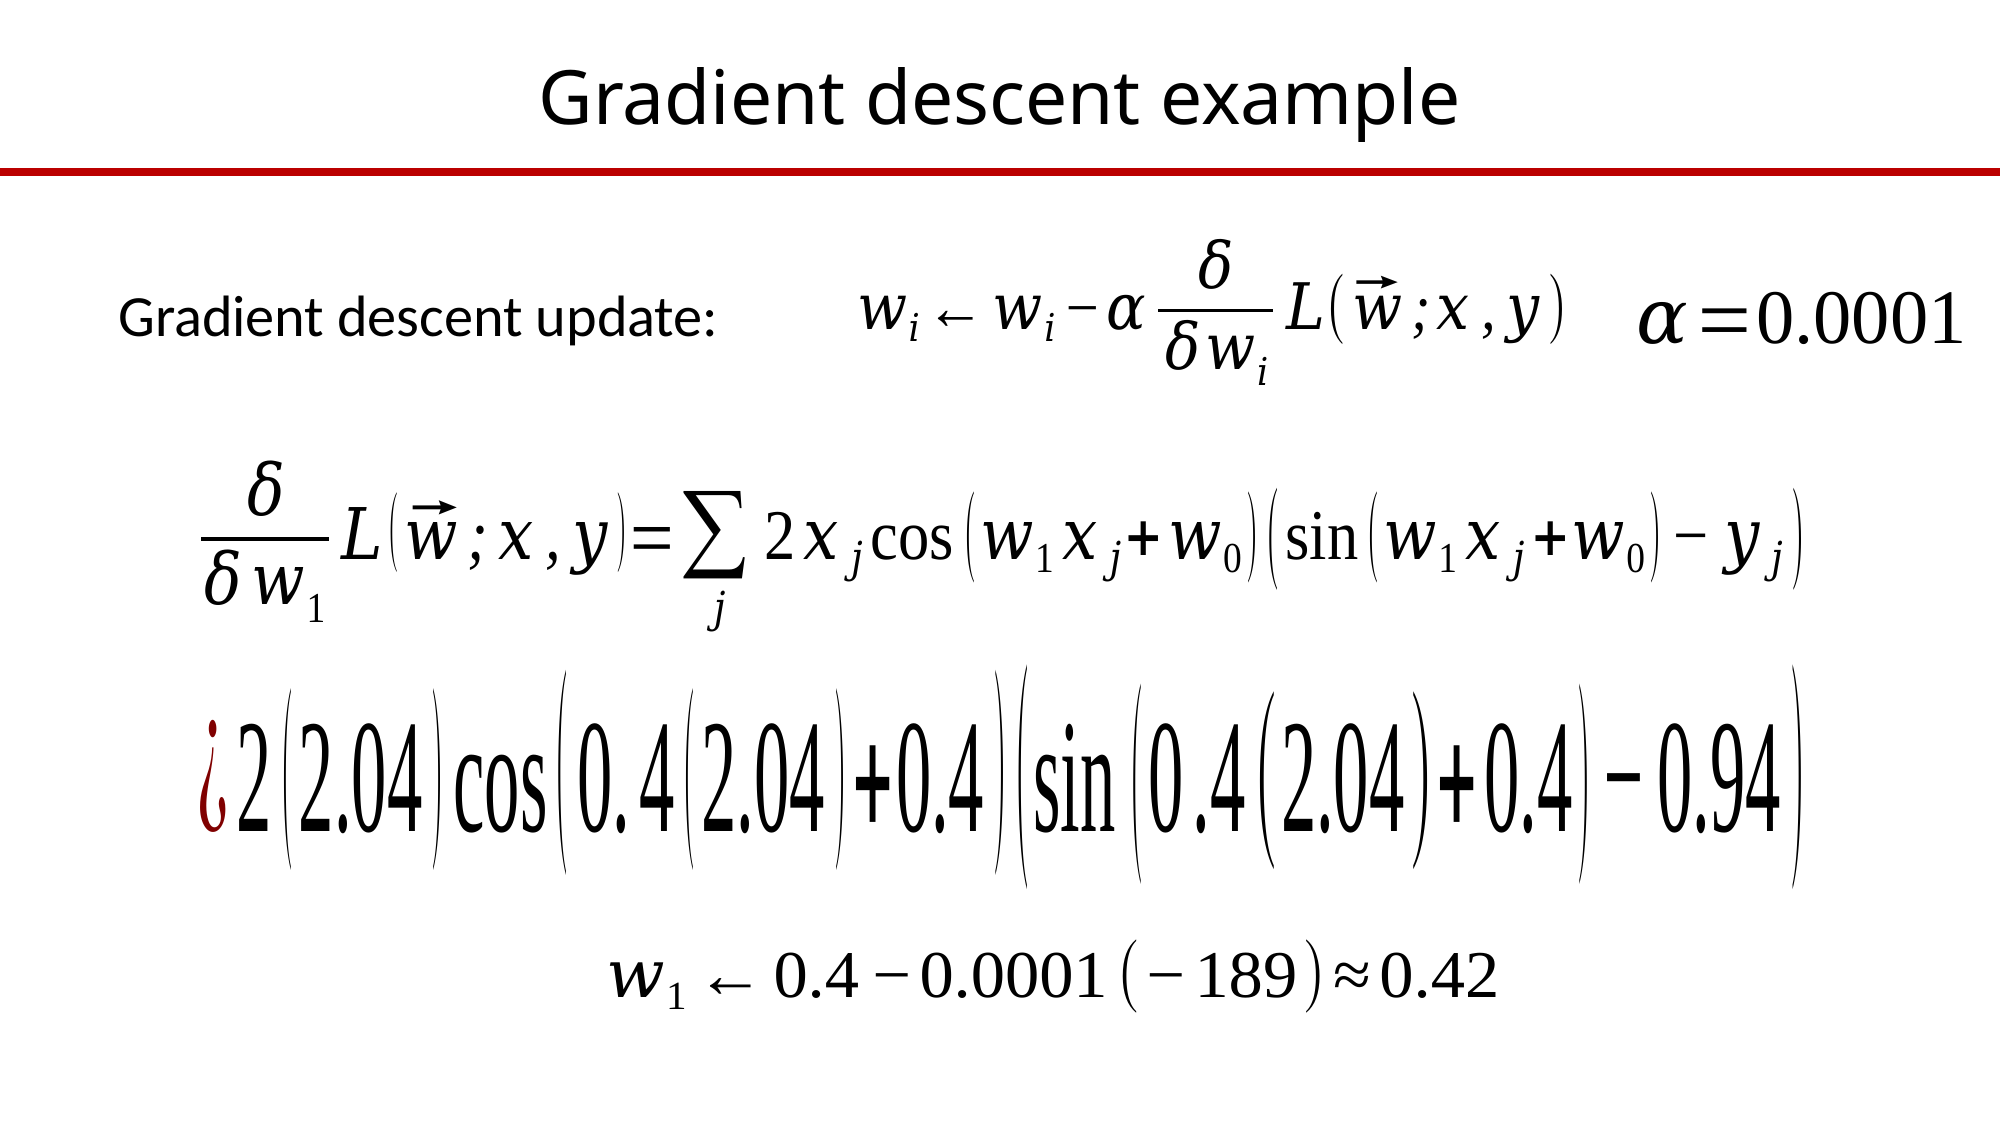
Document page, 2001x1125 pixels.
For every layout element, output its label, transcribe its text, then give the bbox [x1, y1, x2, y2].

title Gradient descent example [137, 50, 1863, 150]
text_box Gradient descent update: [103, 270, 734, 356]
